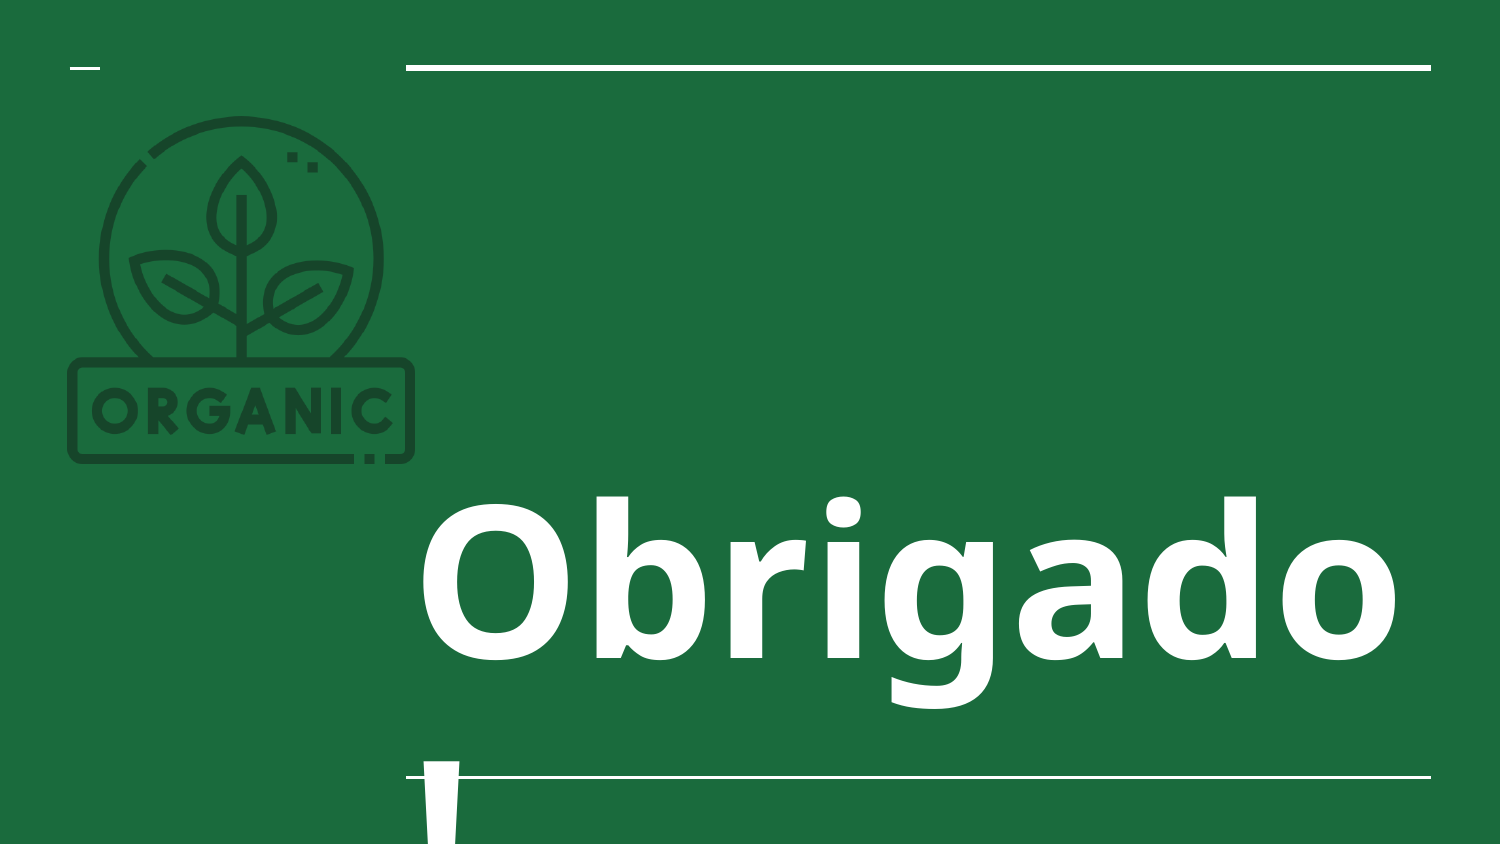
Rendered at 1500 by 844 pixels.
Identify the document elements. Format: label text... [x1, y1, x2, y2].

picture [67, 116, 415, 465]
title Obrigado! [396, 430, 1455, 709]
